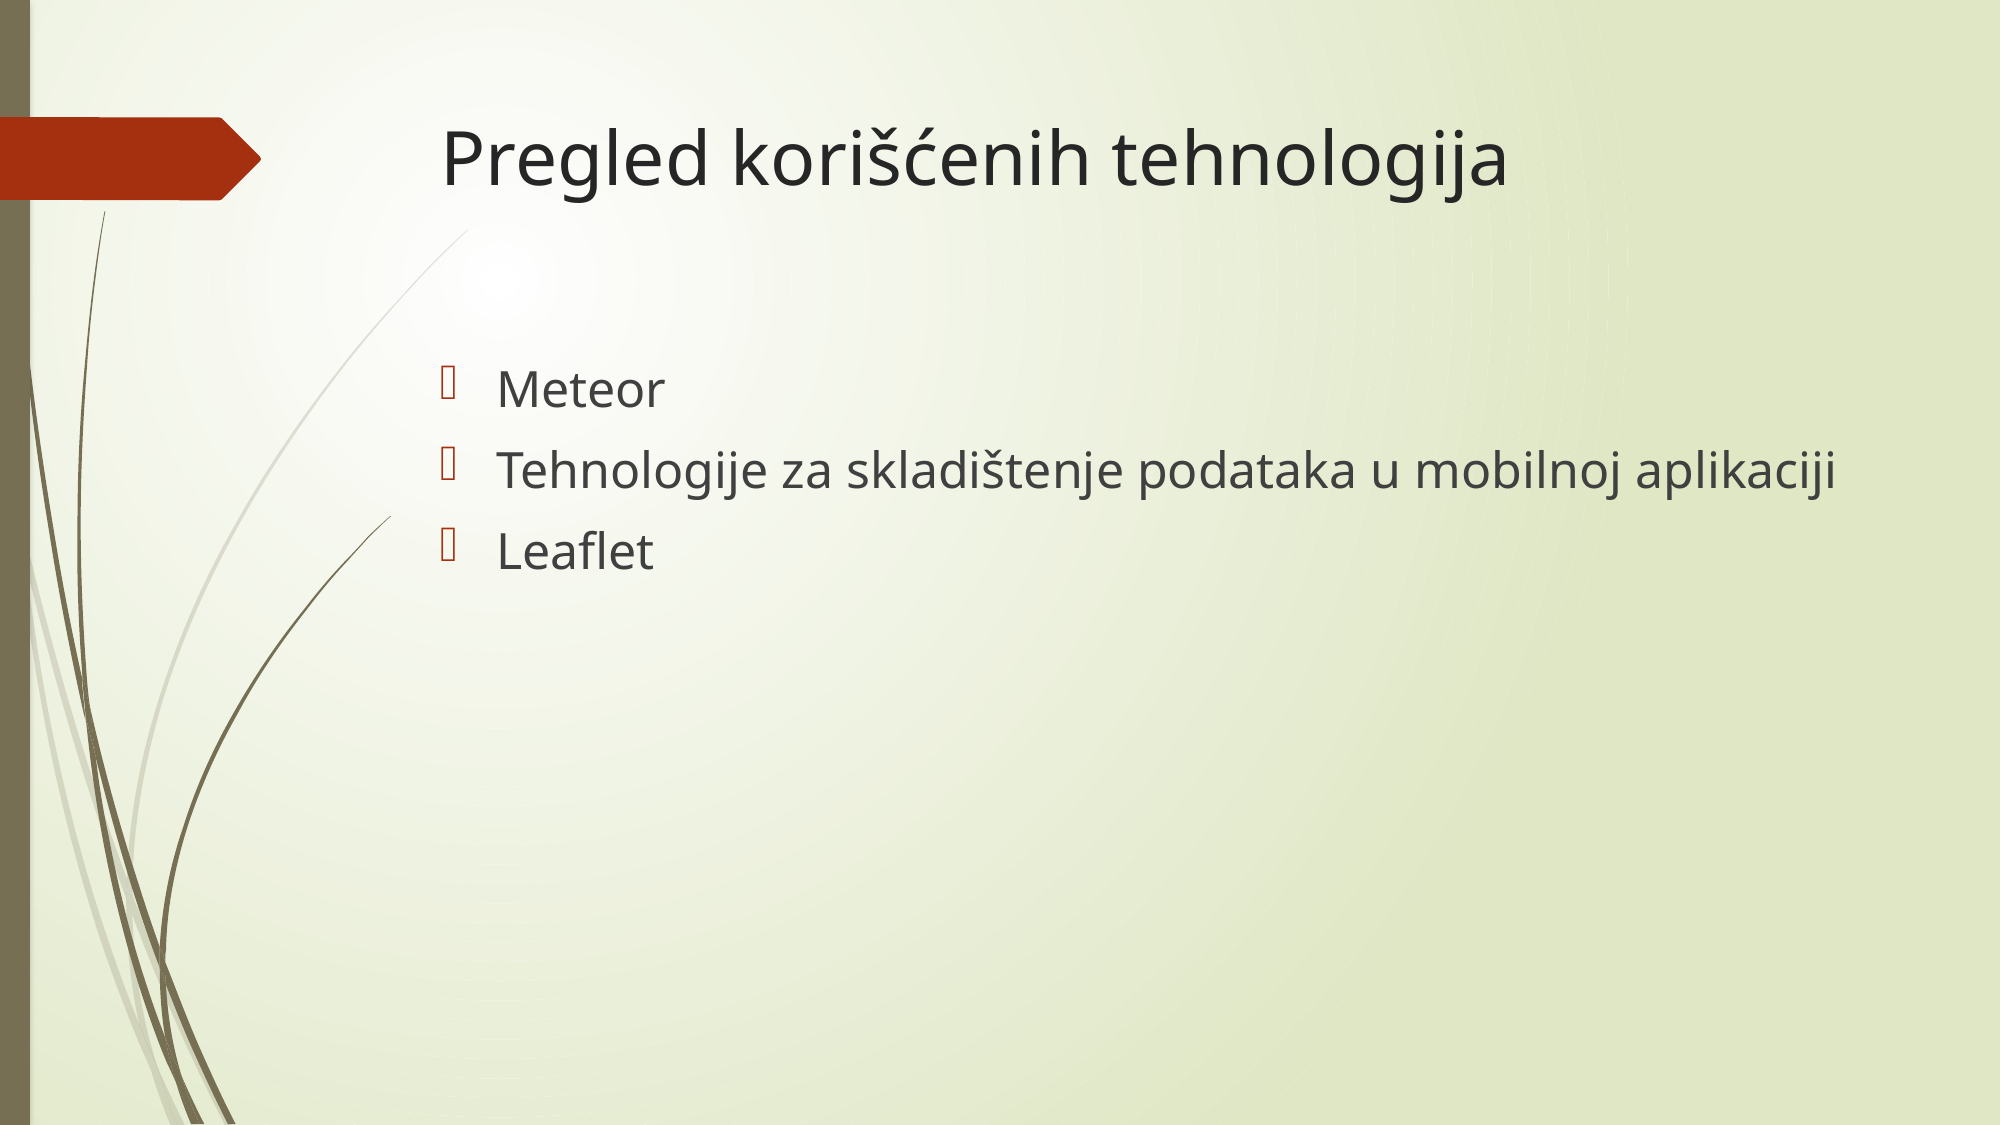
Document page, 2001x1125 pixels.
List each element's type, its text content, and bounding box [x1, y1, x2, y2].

list Meteor Tehnologije za skladištenje podataka u mobilnoj aplikaciji Leaflet [424, 350, 1888, 970]
title Pregled korišćenih tehnologija [425, 102, 1888, 313]
